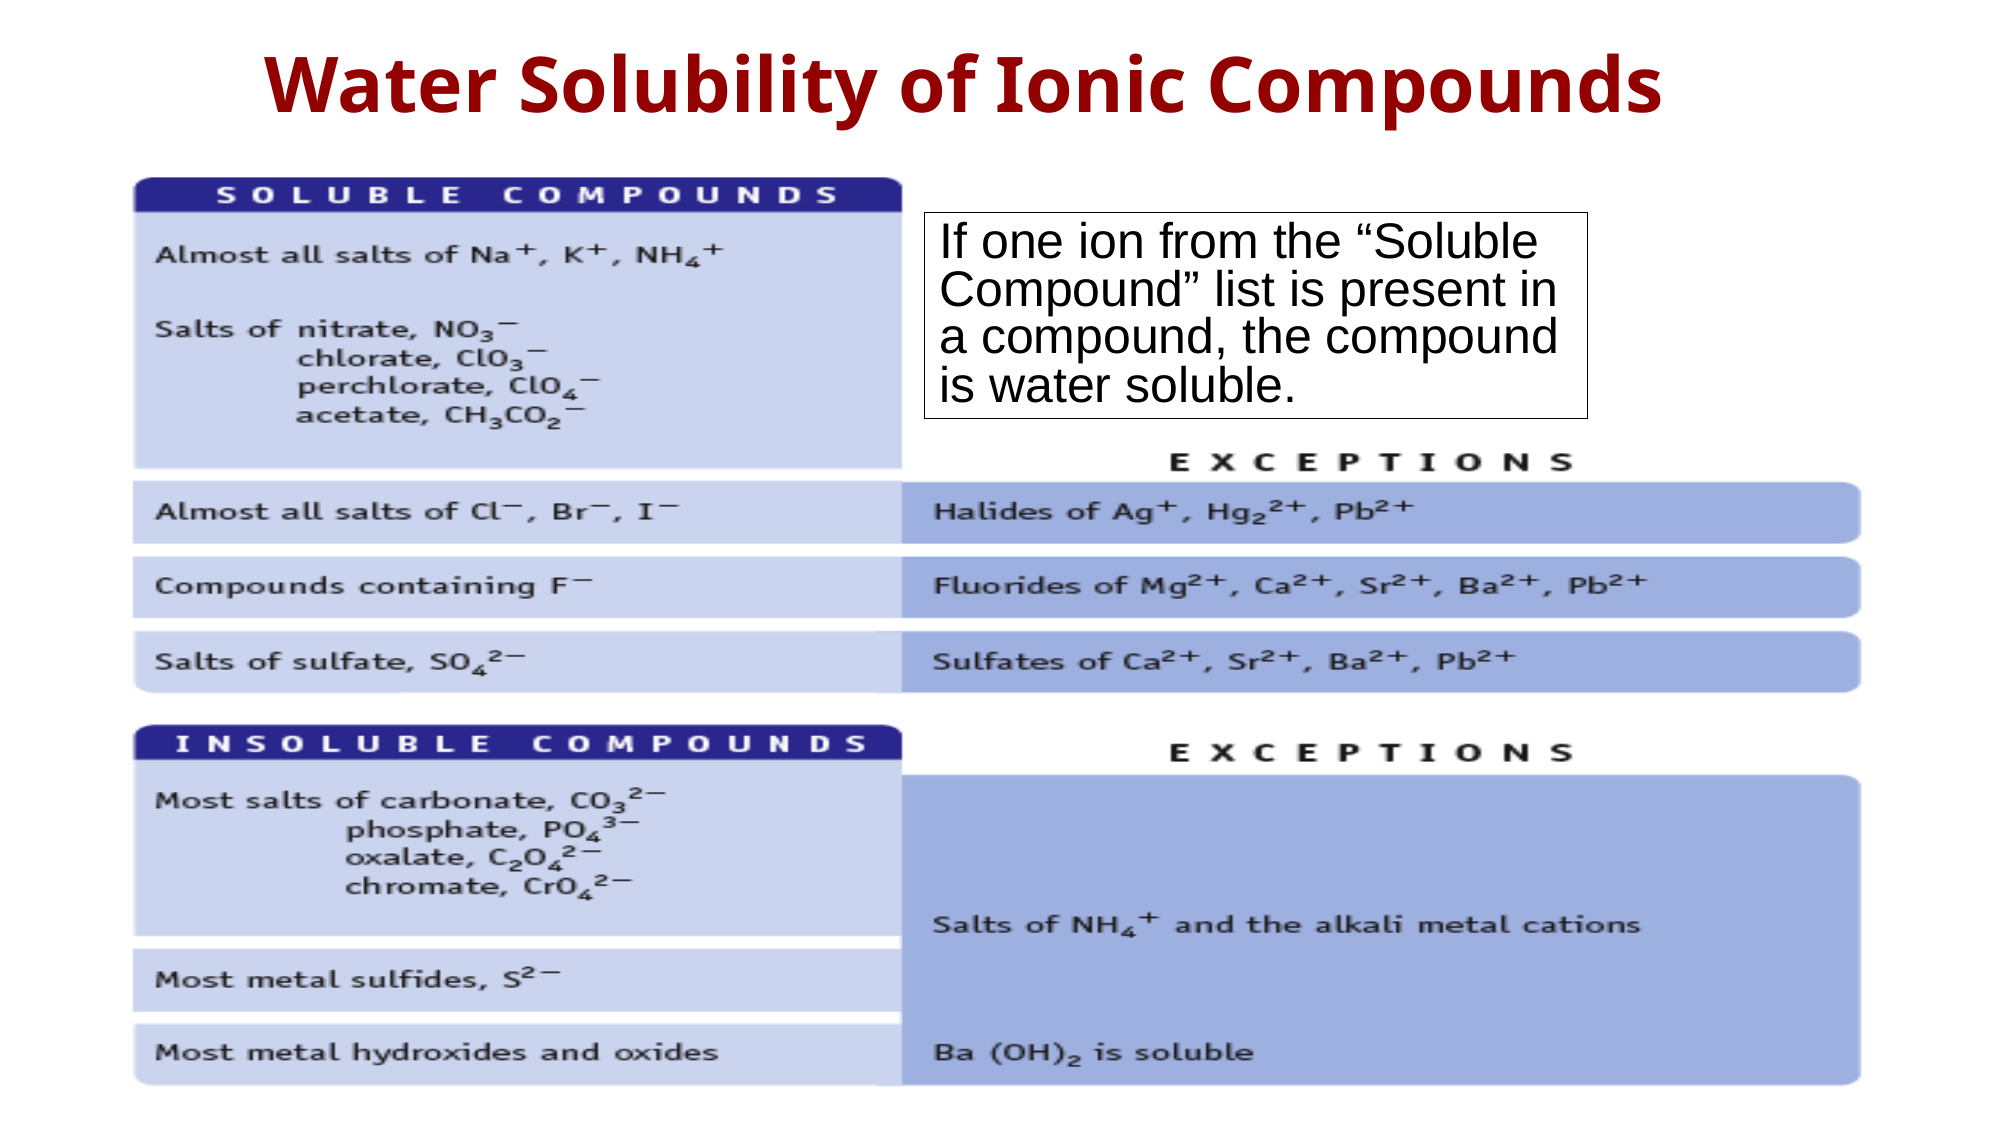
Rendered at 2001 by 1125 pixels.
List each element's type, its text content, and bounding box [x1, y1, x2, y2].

picture [131, 176, 1865, 1088]
title Water Solubility of Ionic Compounds [249, 37, 1750, 138]
